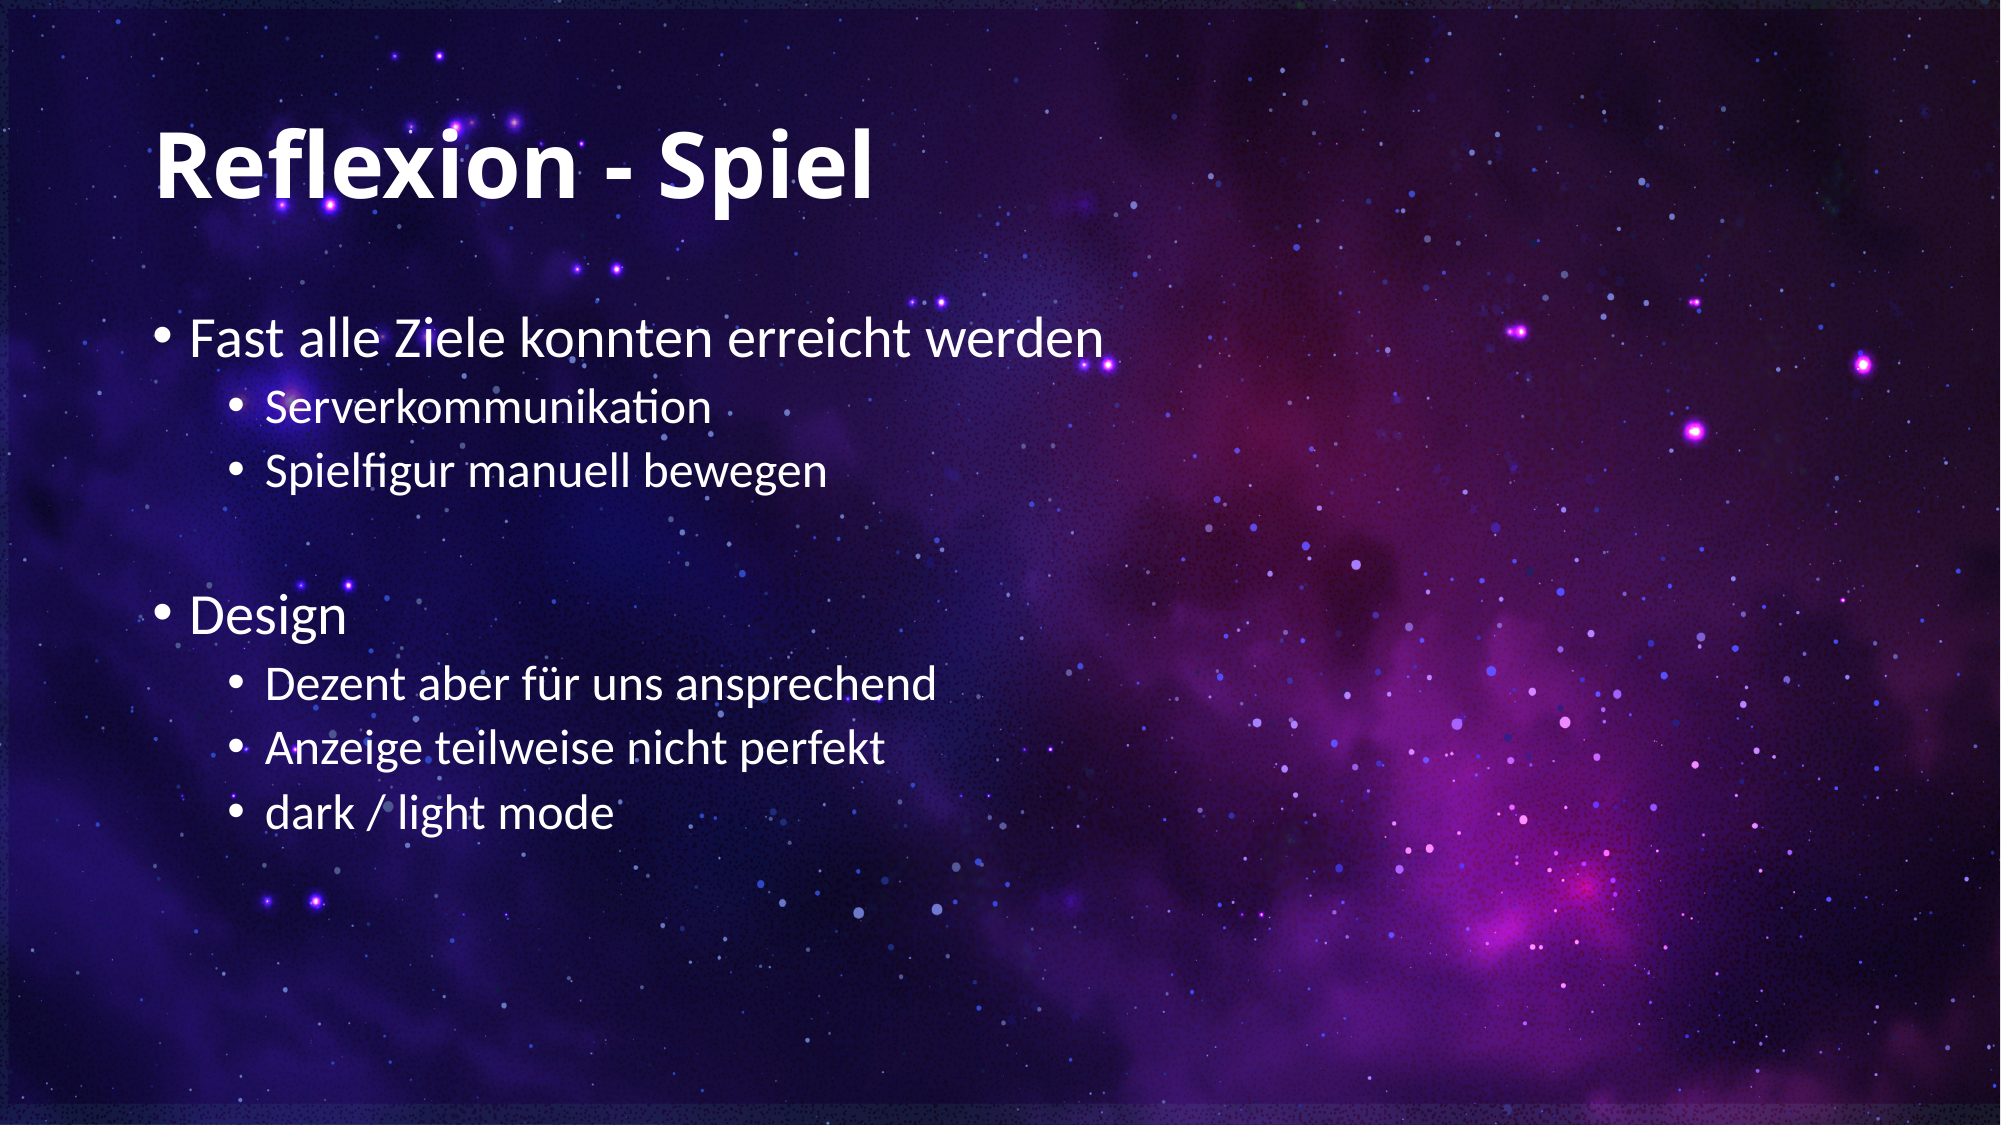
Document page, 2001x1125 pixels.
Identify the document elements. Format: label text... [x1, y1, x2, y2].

list Fast alle Ziele konnten erreicht werden Serverkommunikation Spielfigur manuell bewegen Design Dezent aber für uns ansprechend Anzeige teilweise nicht perfekt dark / light mode [137, 299, 1863, 1014]
title Reflexion - Spiel [137, 59, 1863, 278]
picture [0, 0, 2001, 1125]
